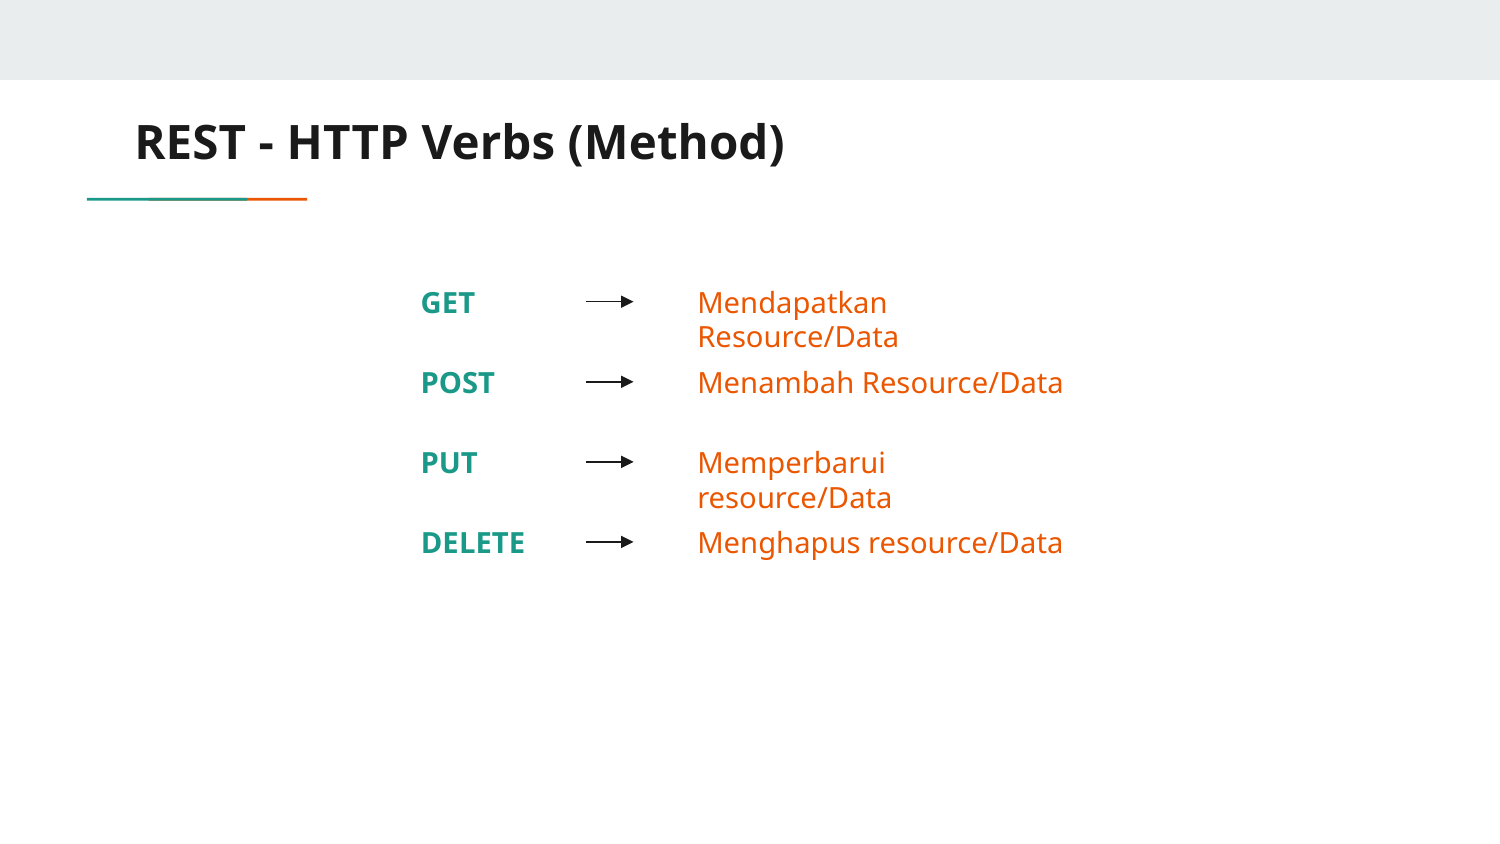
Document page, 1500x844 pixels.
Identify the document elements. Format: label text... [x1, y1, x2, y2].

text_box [585, 348, 1095, 415]
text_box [585, 268, 1095, 335]
text_box POST [405, 348, 516, 414]
text_box GET [405, 268, 500, 334]
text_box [585, 428, 1095, 495]
text_box PUT [405, 429, 516, 494]
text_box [585, 508, 1095, 575]
text_box DELETE [405, 509, 550, 575]
title REST - HTTP Verbs (Method) [119, 97, 1381, 185]
